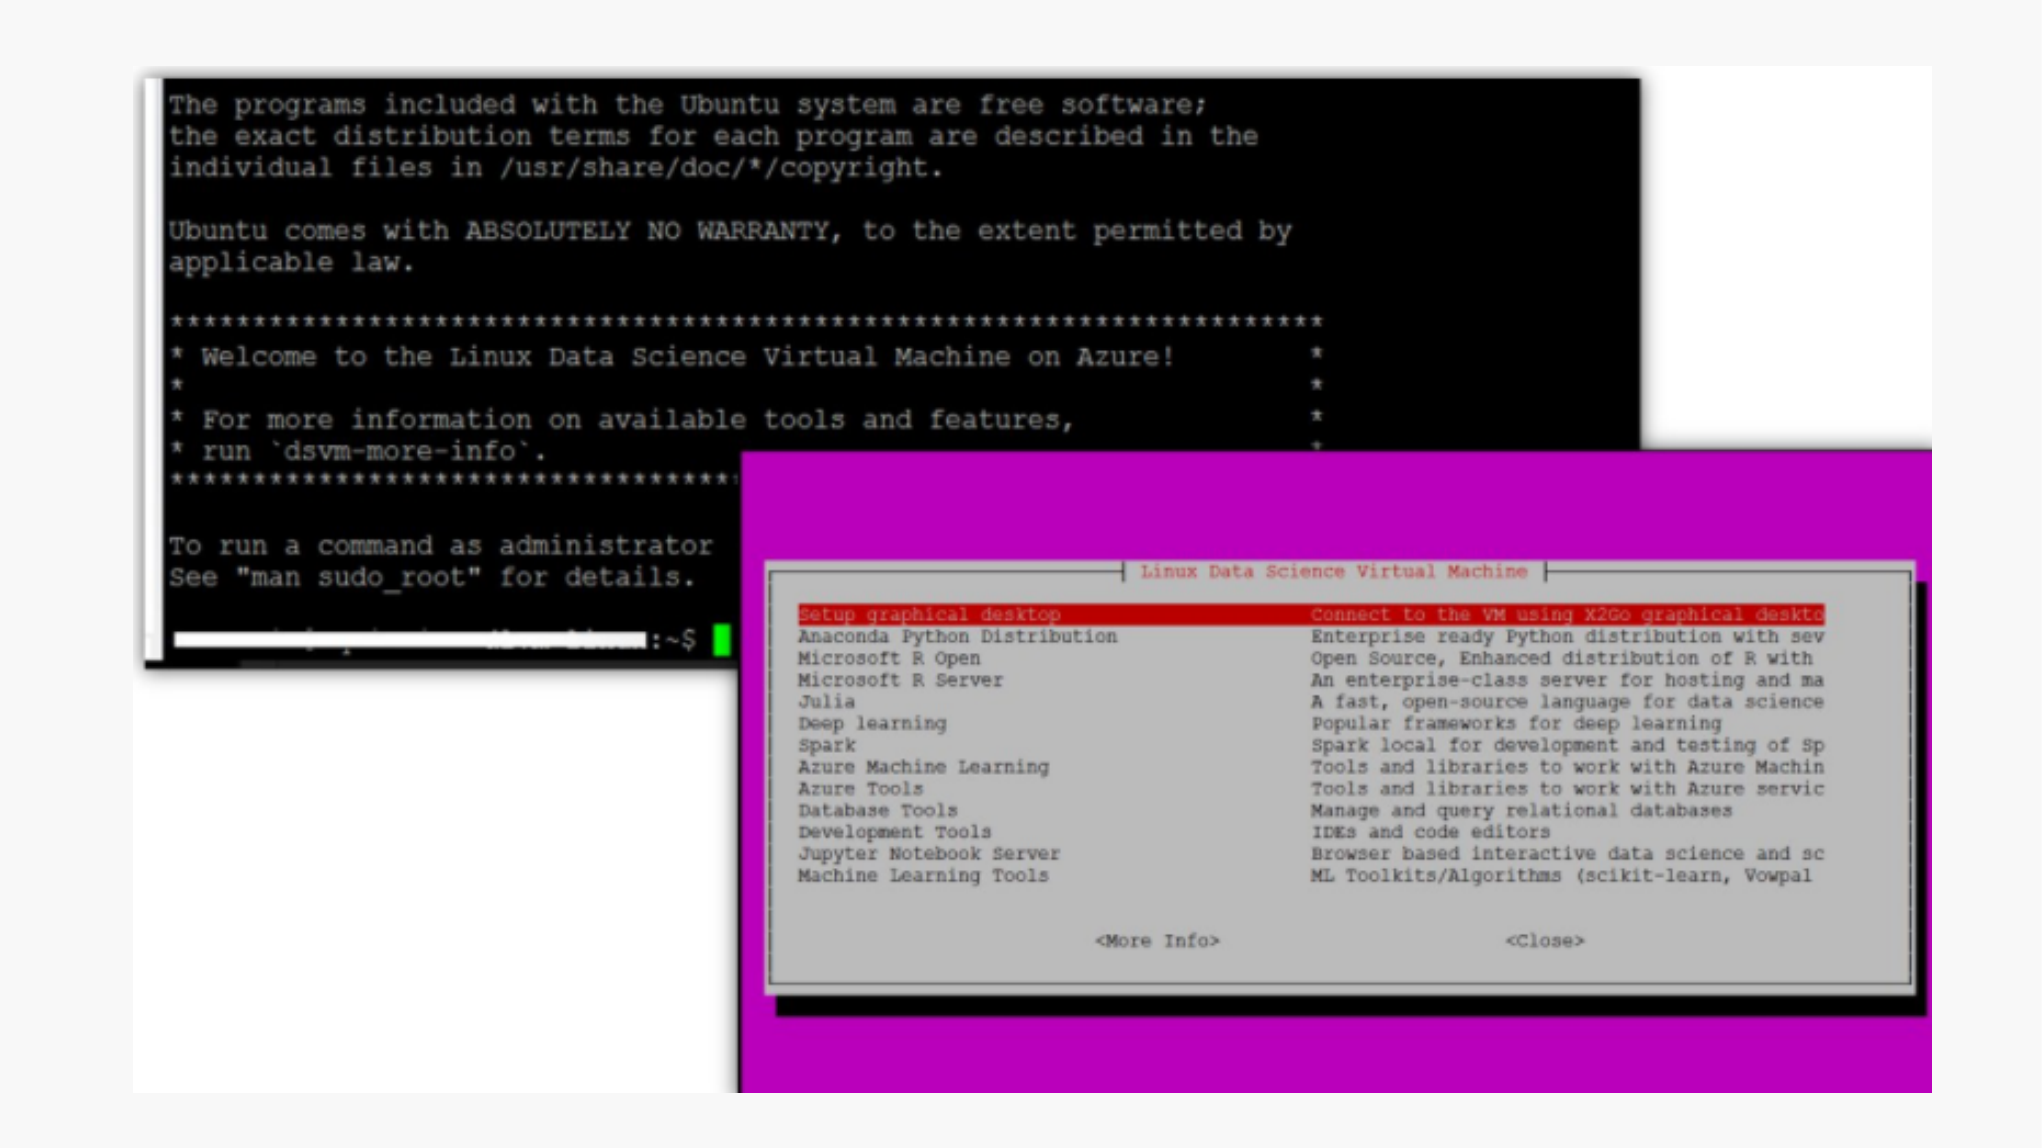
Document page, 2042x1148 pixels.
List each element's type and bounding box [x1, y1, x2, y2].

picture [133, 66, 1932, 1093]
